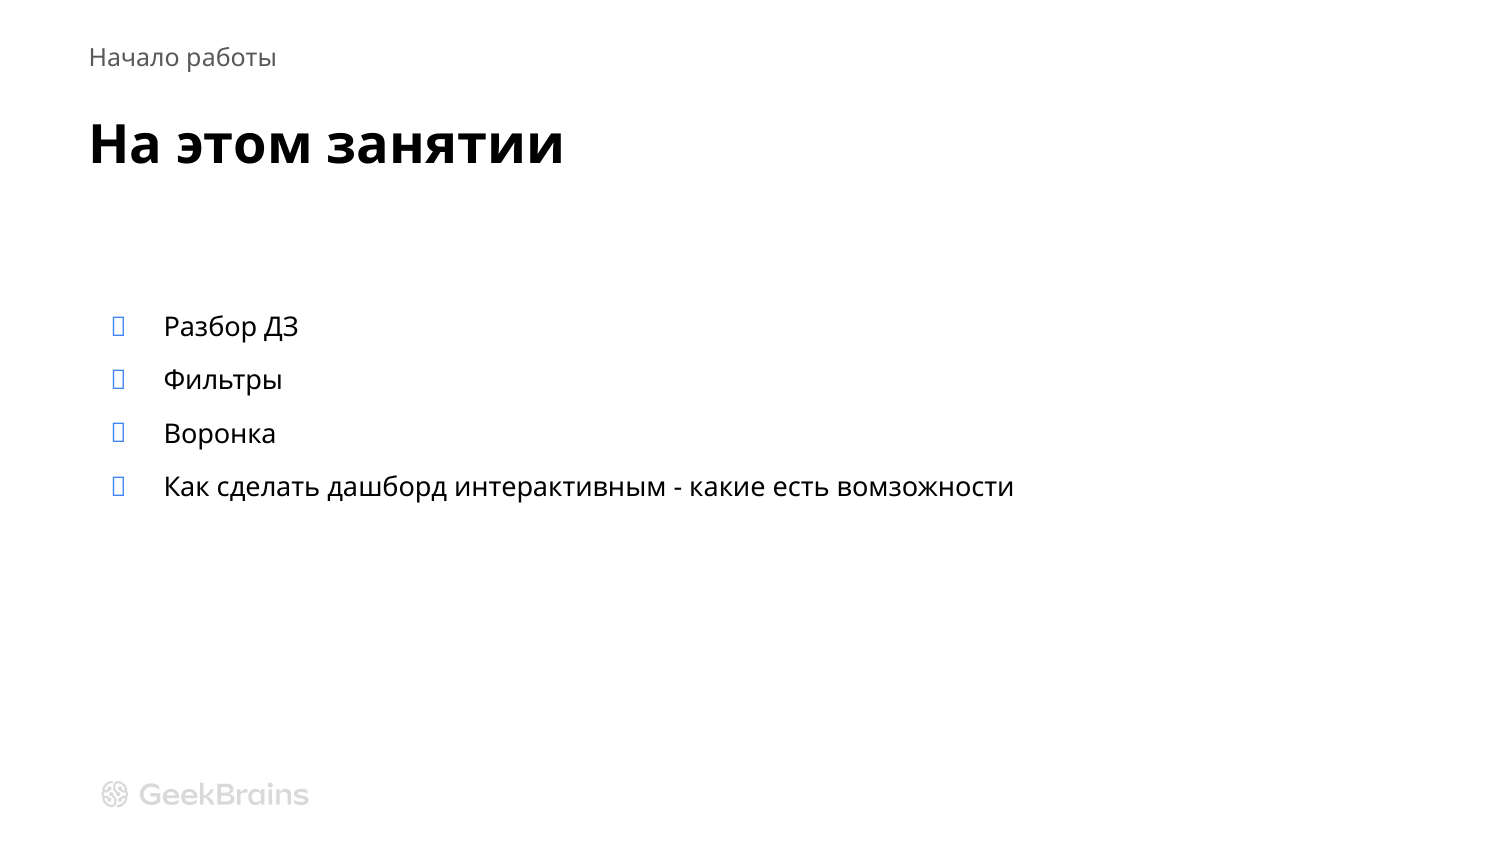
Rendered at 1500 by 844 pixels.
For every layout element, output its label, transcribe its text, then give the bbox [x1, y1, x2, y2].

subtitle Начало работы [88, 24, 1412, 84]
picture [88, 767, 322, 822]
title На этом занятии [88, 118, 1412, 260]
text_box Разбор ДЗ Фильтры Воронка Как сделать дашборд интерактивным - какие есть вомзожности [88, 295, 1412, 591]
